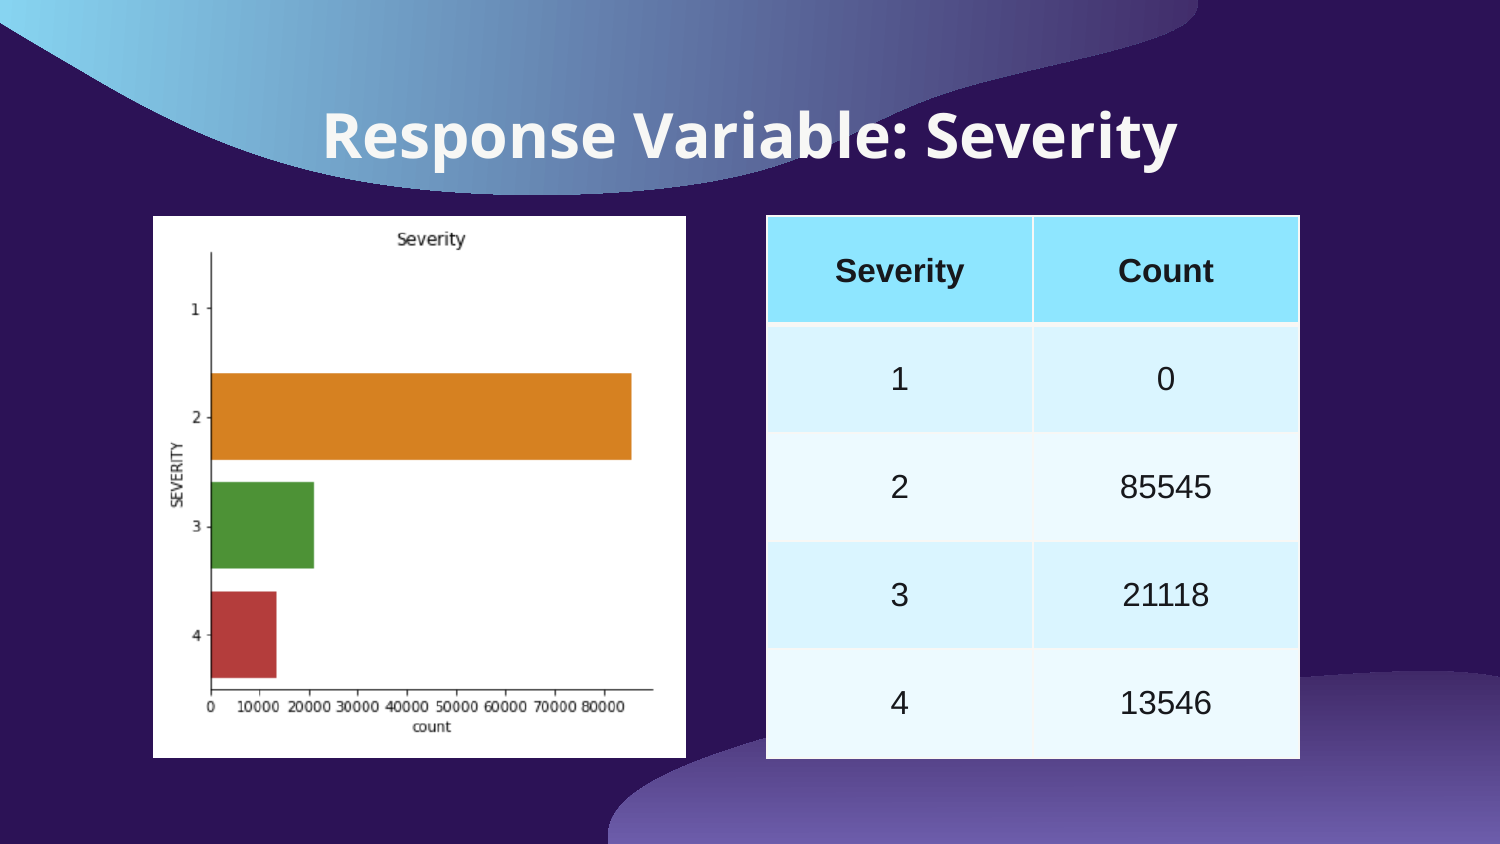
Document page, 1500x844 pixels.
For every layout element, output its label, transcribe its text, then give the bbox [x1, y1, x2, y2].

picture [152, 216, 686, 758]
table_cell 1 [768, 327, 1032, 432]
table_cell 3 [768, 542, 1032, 648]
table_cell 21118 [1034, 542, 1298, 648]
table_header Severity [768, 217, 1032, 322]
table_cell 13546 [1034, 650, 1298, 757]
table_cell 0 [1034, 327, 1298, 432]
table_cell 4 [768, 650, 1032, 757]
table_cell 85545 [1034, 434, 1298, 540]
table_cell 2 [768, 434, 1032, 540]
table_header Count [1034, 217, 1298, 322]
title Response Variable: Severity [248, 70, 1252, 197]
